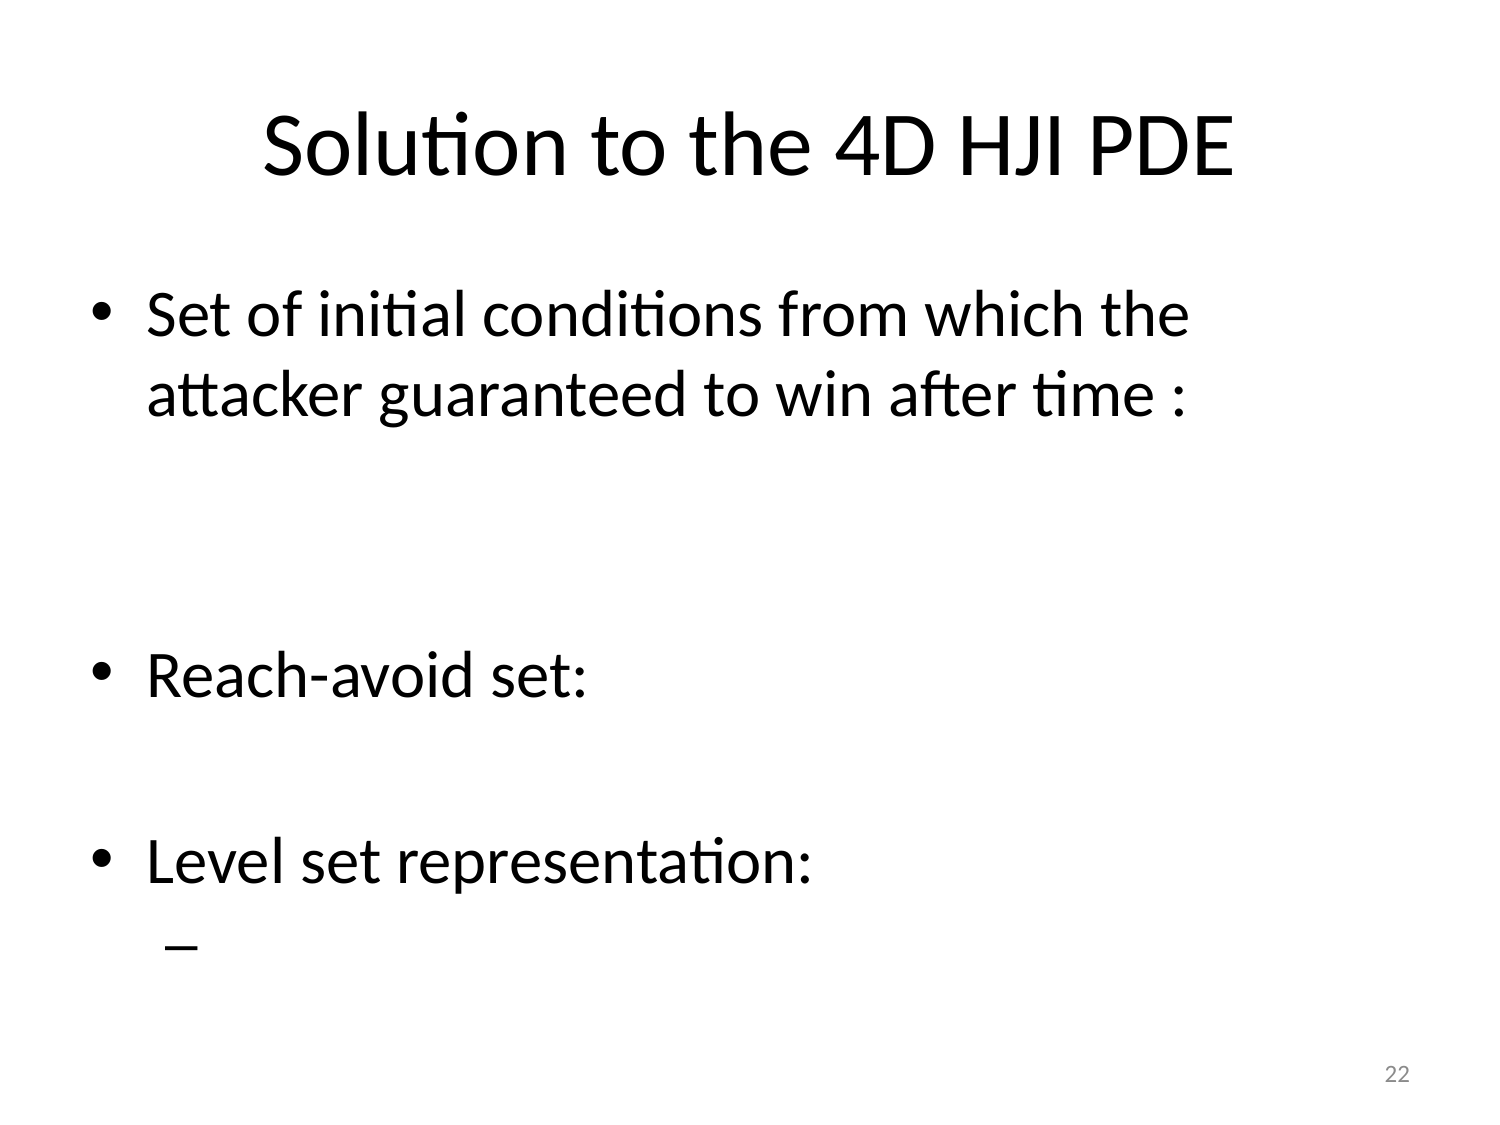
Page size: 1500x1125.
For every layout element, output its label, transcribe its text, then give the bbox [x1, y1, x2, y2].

title Solution to the 4D HJI PDE [75, 45, 1425, 233]
slide_number 22 [1074, 1042, 1425, 1103]
